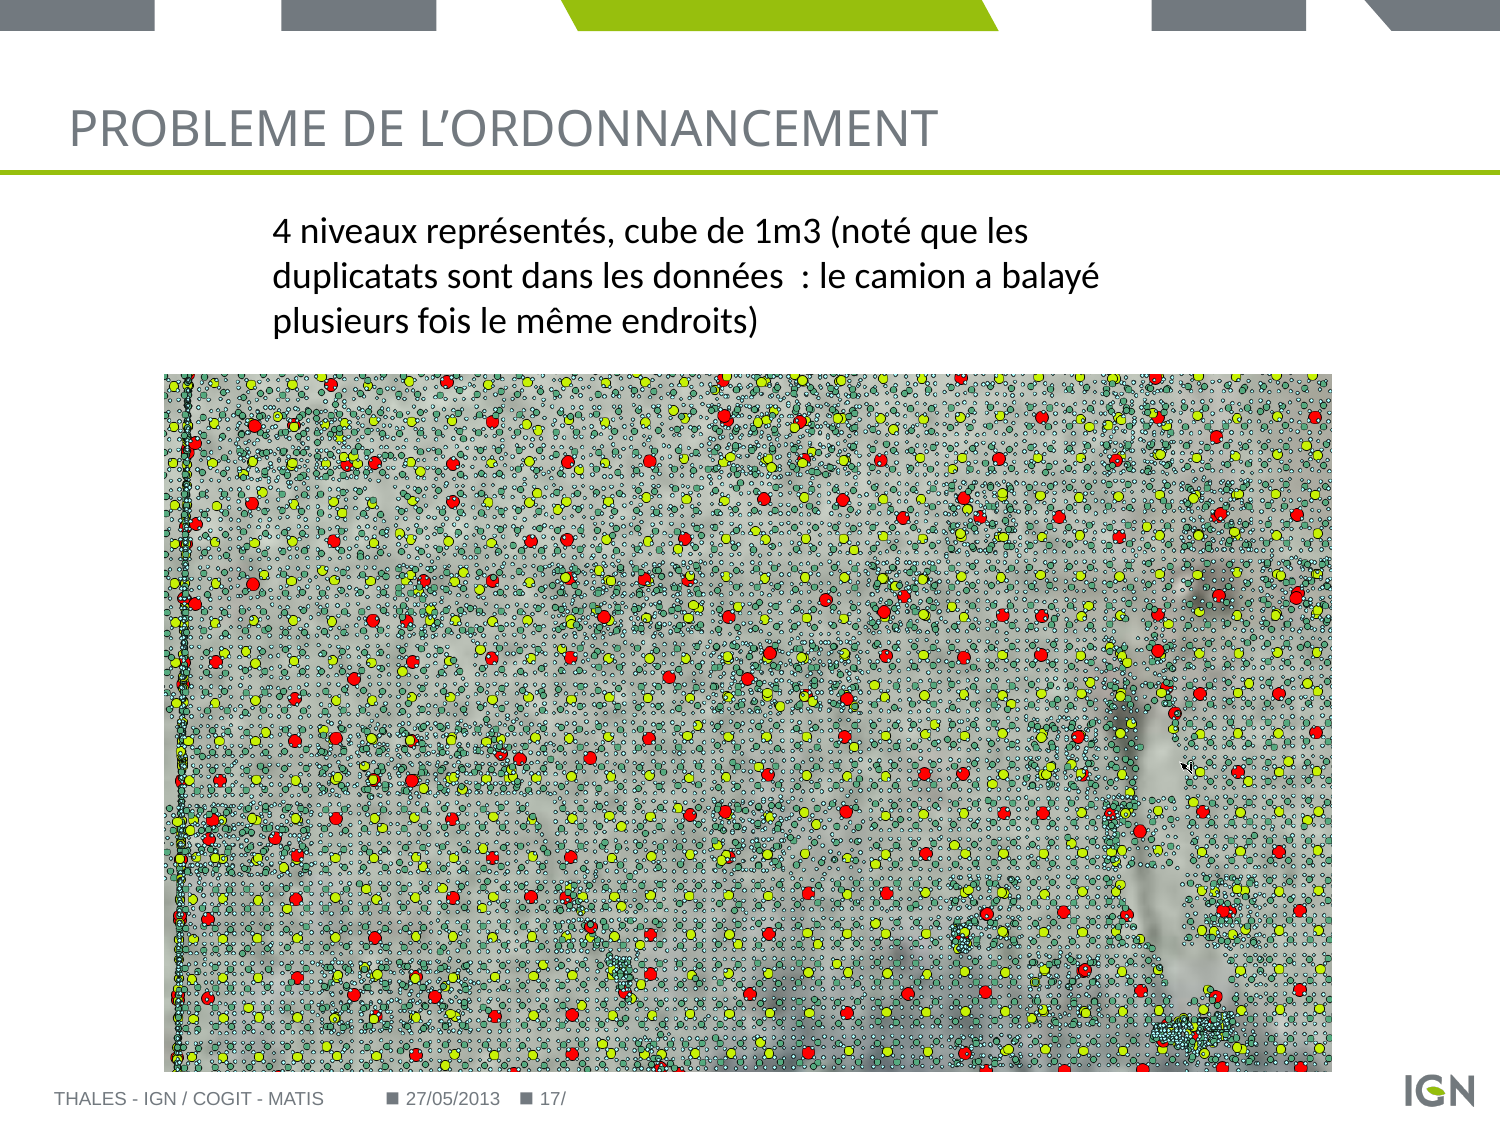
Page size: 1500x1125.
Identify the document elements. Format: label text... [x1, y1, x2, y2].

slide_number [390, 1080, 524, 1125]
picture [1404, 1074, 1475, 1109]
picture [163, 374, 1333, 1072]
footer Thales - IGN / COGIT - MATIS [39, 1067, 387, 1125]
title Probleme de l’ordonnancement [53, 80, 1425, 173]
text_box 4 niveaux représentés, cube de 1m3 (noté que les duplicatats sont dans les données : le camion a balayé plusieurs fois le même endroits) [257, 199, 1161, 349]
slide_number 17/ [524, 1080, 875, 1125]
